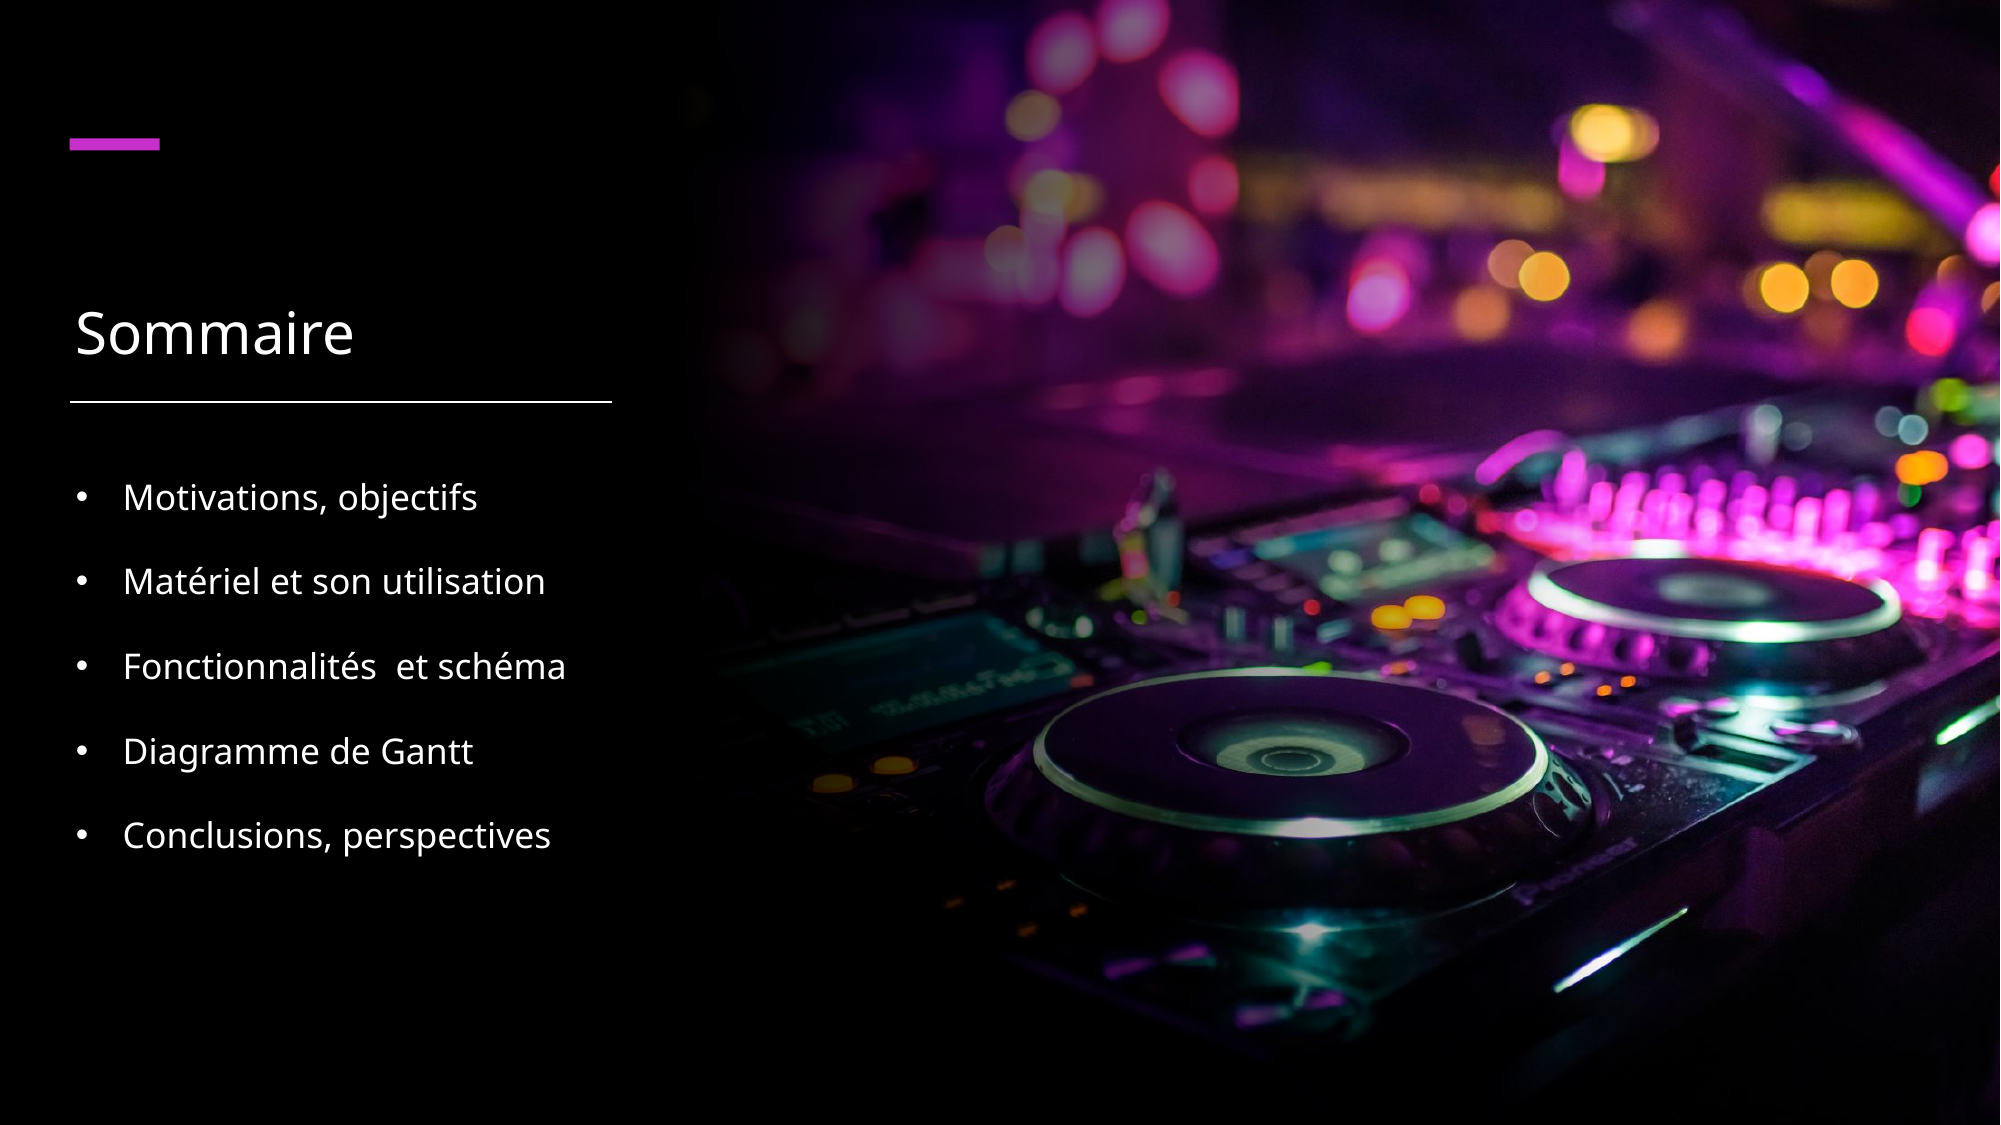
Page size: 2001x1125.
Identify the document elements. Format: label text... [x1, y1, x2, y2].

picture [577, 0, 2000, 1125]
title Sommaire [60, 190, 577, 375]
text_box [69, 399, 577, 404]
text_box [68, 137, 161, 152]
text_box [0, 0, 577, 1125]
subtitle Motivations, objectifs Matériel et son utilisation Fonctionnalités et schéma Diagramme de Gantt Conclusions, perspectives [60, 445, 577, 972]
